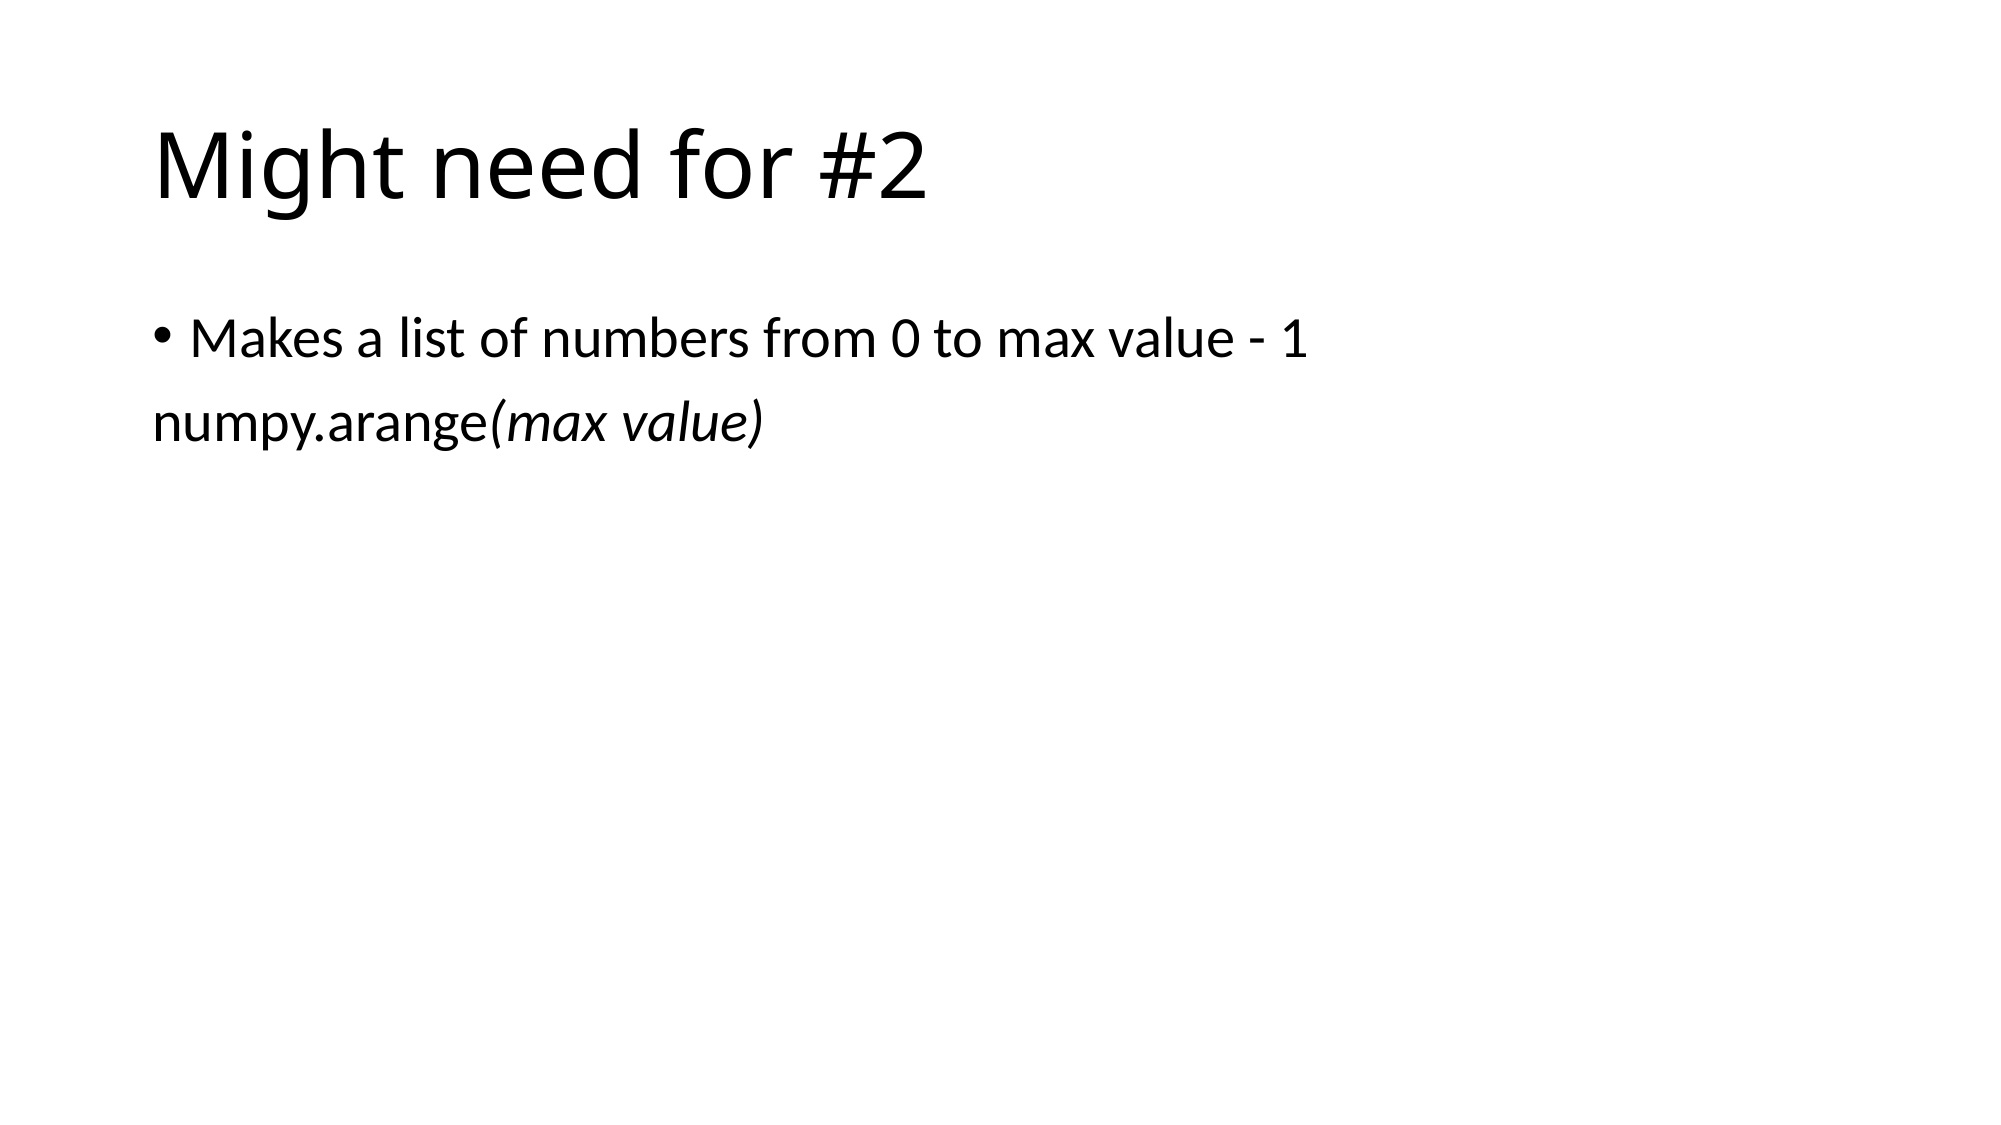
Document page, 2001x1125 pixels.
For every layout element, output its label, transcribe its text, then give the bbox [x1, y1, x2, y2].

title Might need for #2 [137, 59, 1863, 278]
list Makes a list of numbers from 0 to max value - 1 numpy.arange(max value) [137, 299, 1863, 1014]
